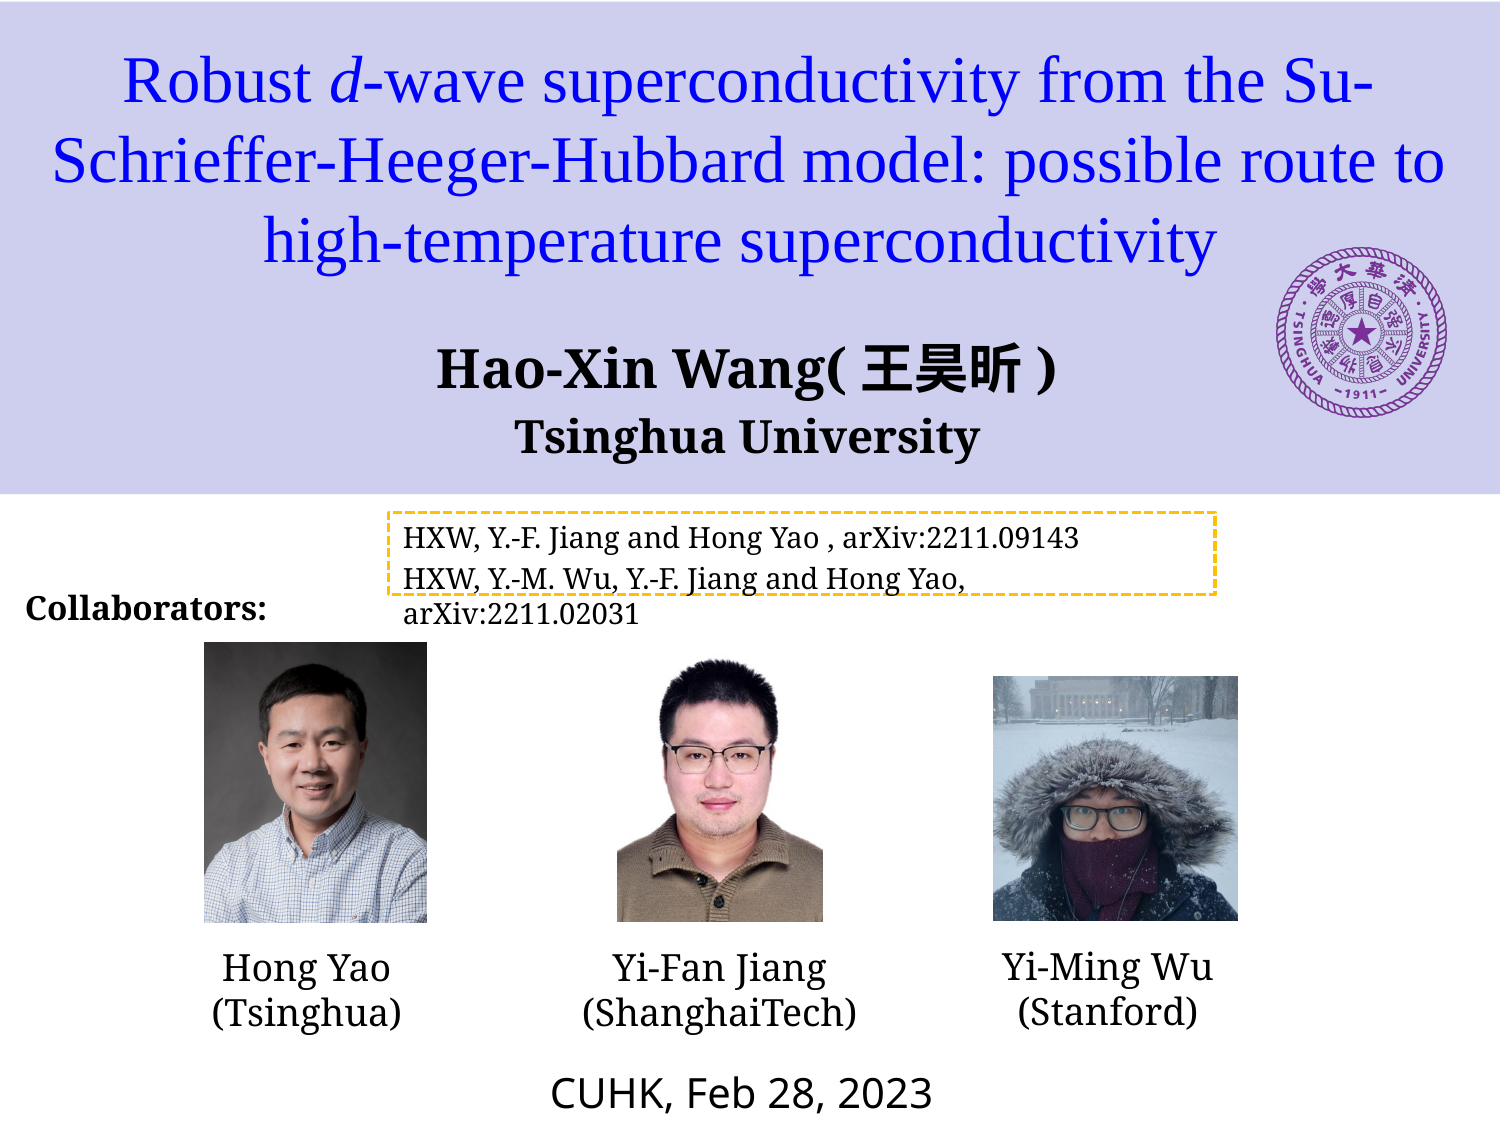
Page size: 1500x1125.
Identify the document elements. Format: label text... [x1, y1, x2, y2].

picture [203, 642, 428, 923]
text_box [0, 310, 1500, 495]
subtitle Hao-Xin Wang(王昊昕) Tsinghua University [100, 326, 1395, 479]
text_box Hong Yao (Tsinghua) [186, 937, 427, 1042]
text_box CUHK, Feb 28, 2023 [74, 1059, 1410, 1124]
picture [993, 676, 1238, 921]
text_box Yi-Fan Jiang (ShanghaiTech) [536, 937, 903, 1042]
text_box HXW, Y.-F. Jiang and Hong Yao , arXiv:2211.09143 HXW, Y.-M. Wu, Y.-F. Jiang and Hong Yao, arXiv:2211.02031 [388, 512, 1216, 595]
title Robust d-wave superconductivity from the Su-Schrieffer-Heeger-Hubbard model: possible route to high-temperature superconductivity [0, 1, 1500, 310]
text_box Yi-Ming Wu (Stanford) [867, 935, 1348, 1040]
text_box Collaborators: [10, 579, 363, 635]
picture [1276, 247, 1448, 419]
picture [616, 631, 823, 922]
